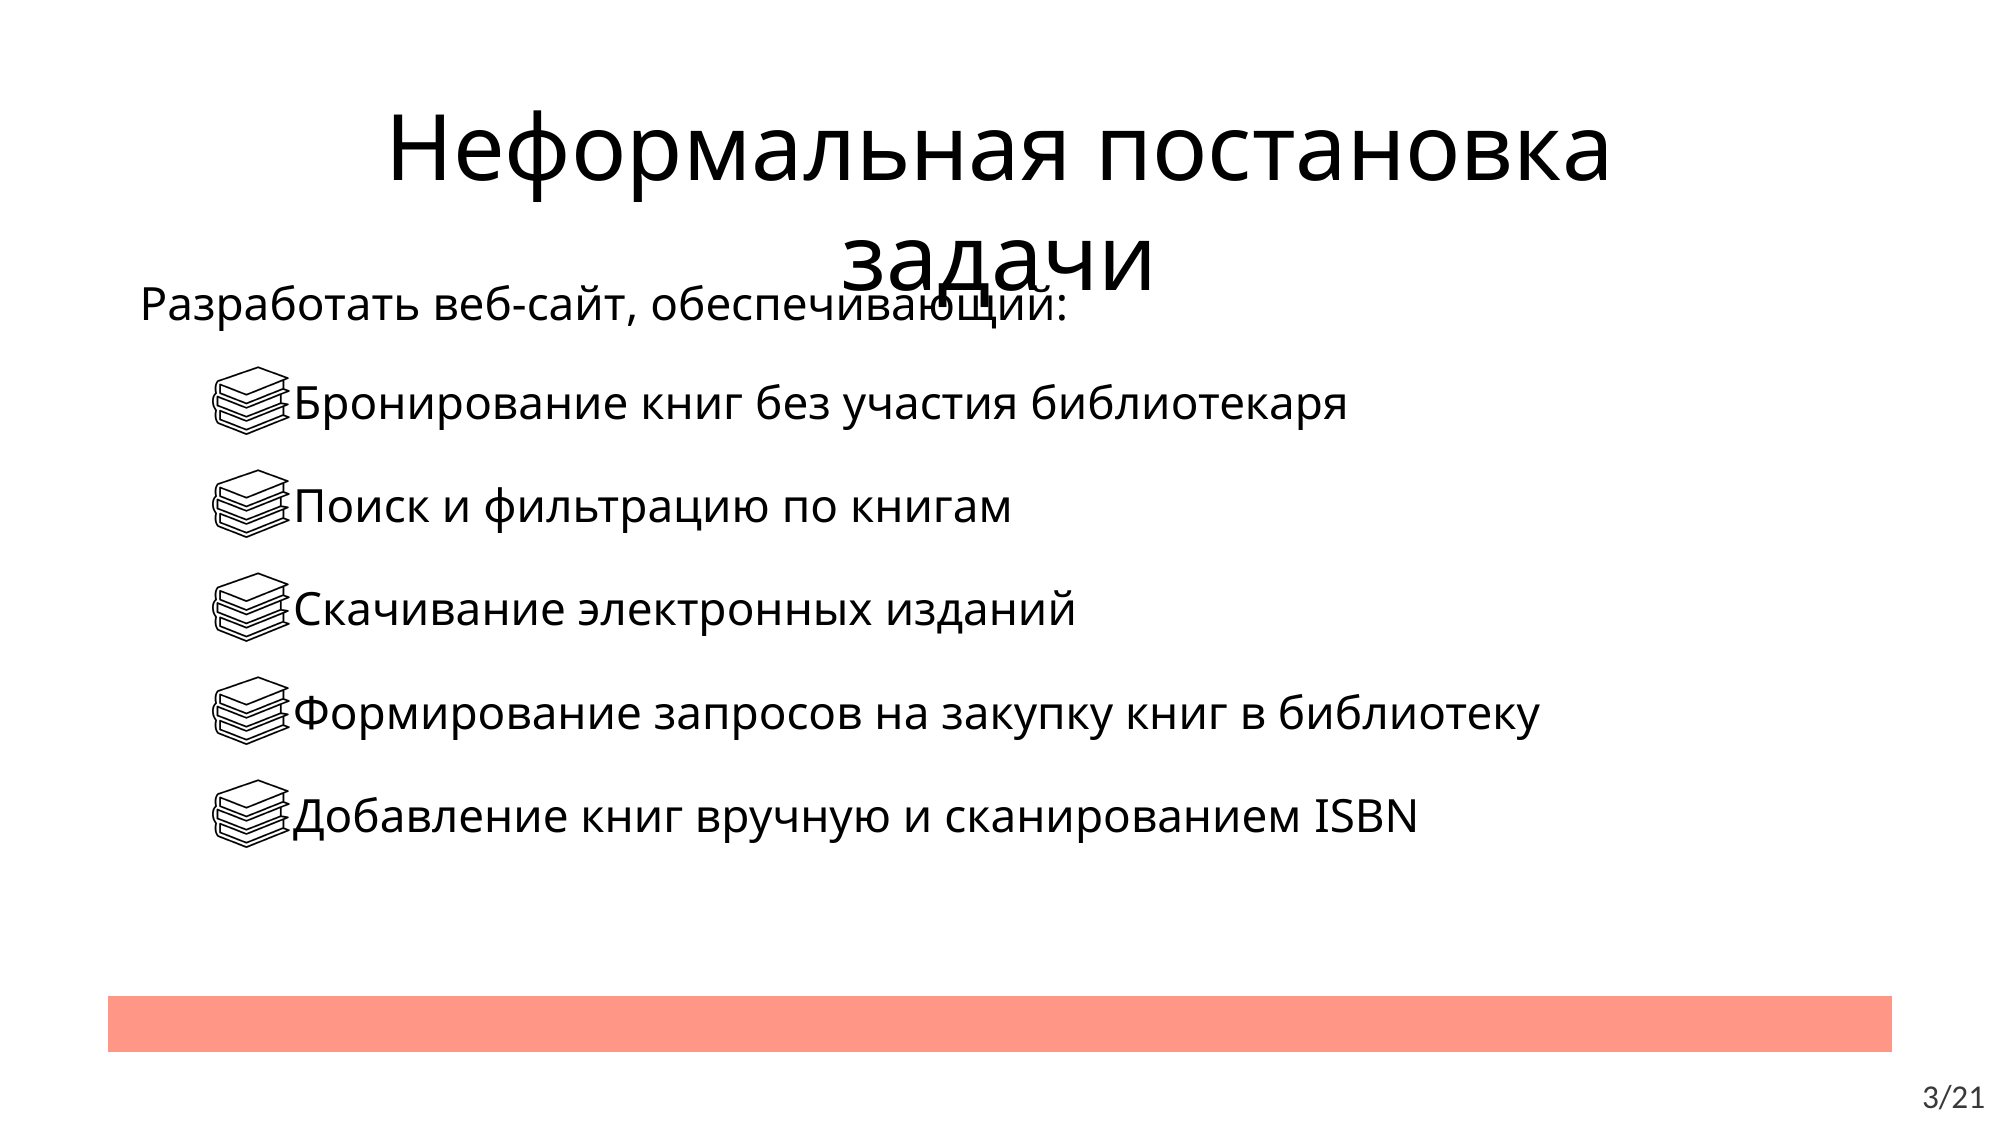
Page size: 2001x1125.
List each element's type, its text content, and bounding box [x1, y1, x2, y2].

text_box Неформальная постановка задачи [301, 73, 1699, 200]
picture [209, 669, 294, 753]
picture [209, 359, 294, 443]
picture [209, 772, 294, 856]
slide_number 3/21 [1550, 1065, 2000, 1125]
text_box [108, 996, 1892, 1052]
picture [209, 565, 294, 650]
text_box Разработать веб-сайт, обеспечивающий: [124, 239, 1187, 319]
text_box Бронирование книг без участия библиотекаря Поиск и фильтрацию по книгам Скачивание электронных изданий Формирование запросов на закупку книг в библиотеку Добавление книг вручную и сканированием ISBN [190, 331, 1657, 911]
picture [209, 462, 294, 546]
